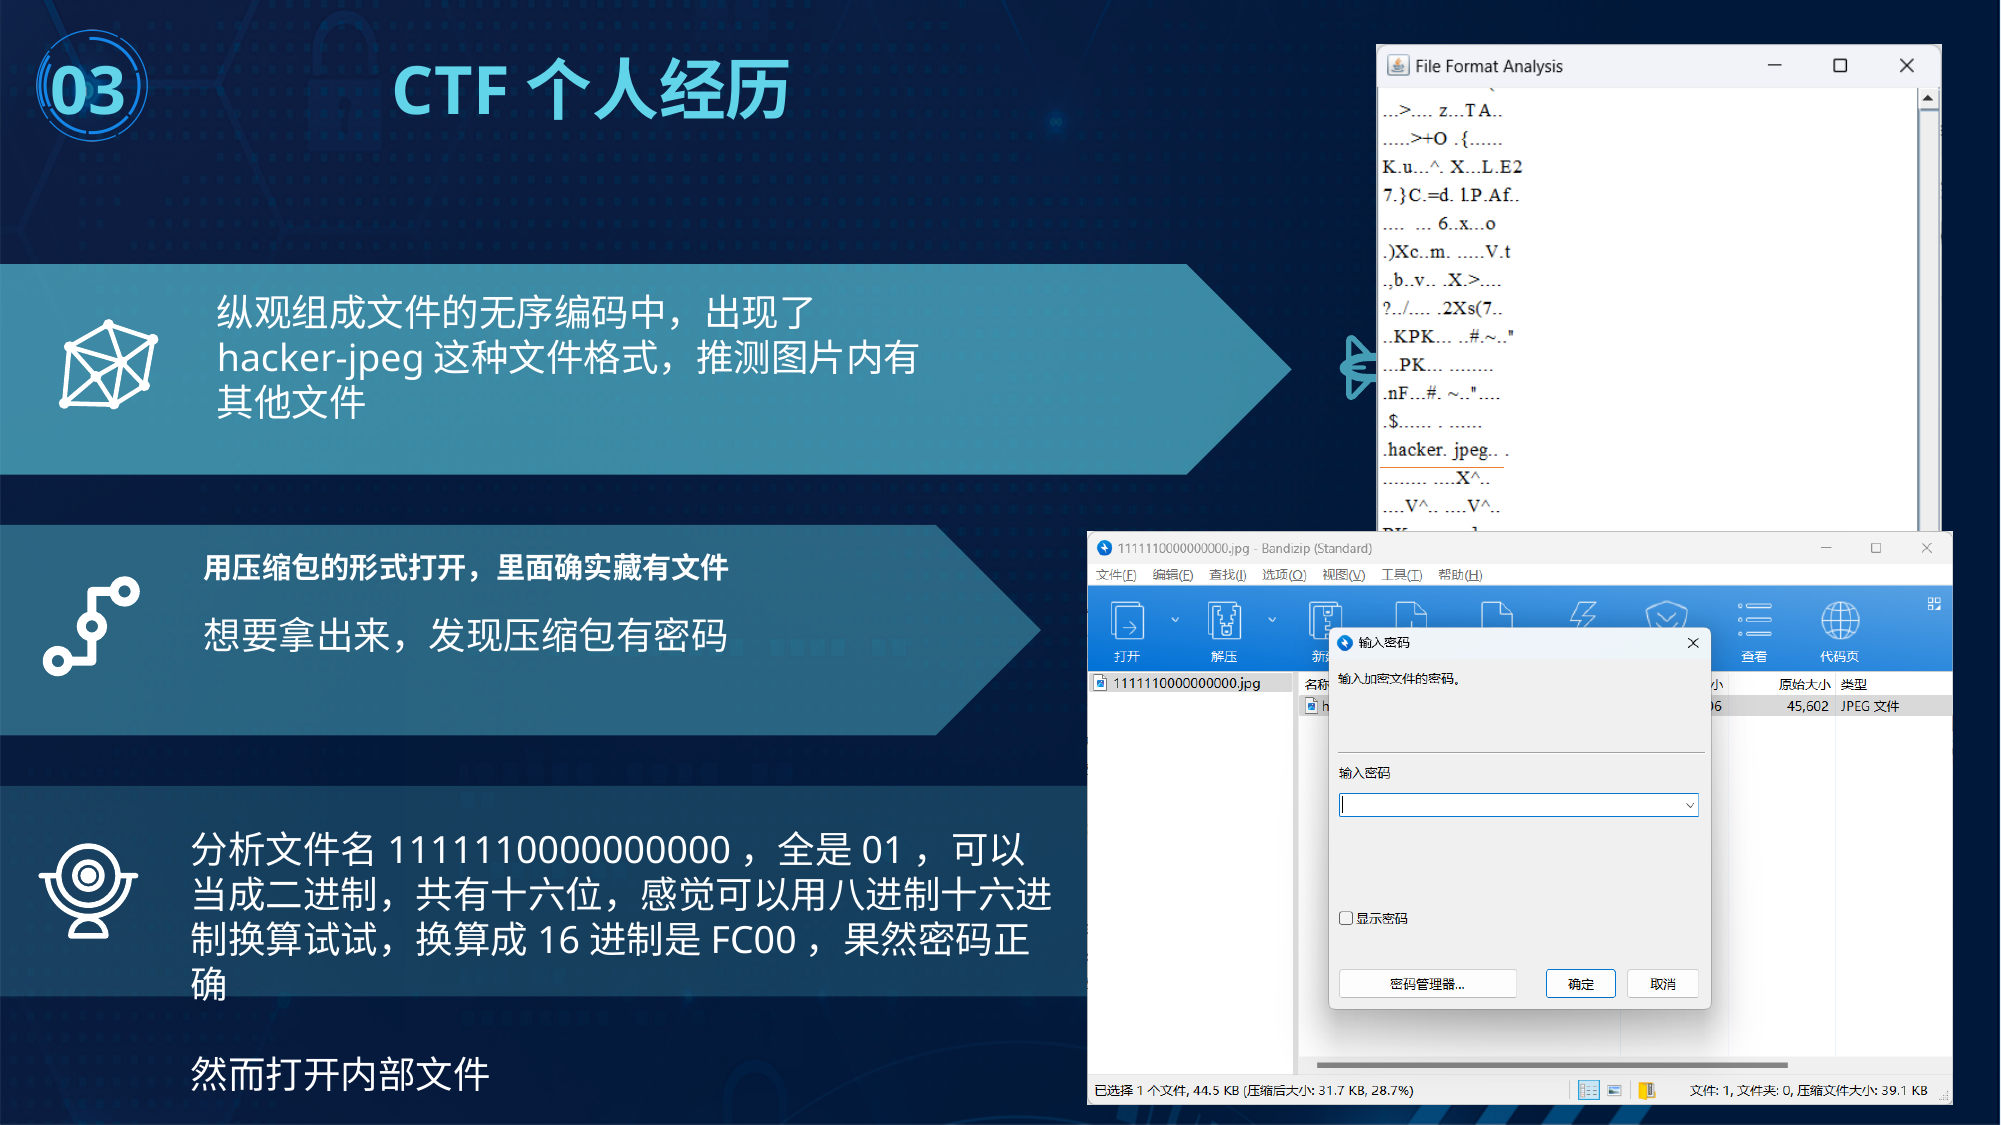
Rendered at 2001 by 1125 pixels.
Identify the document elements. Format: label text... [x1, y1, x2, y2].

text_box 用压缩包的形式打开，里面确实藏有文件 [189, 542, 939, 592]
text_box [38, 843, 139, 939]
text_box [0, 263, 1294, 476]
text_box CTF个人经历 [163, 40, 1021, 136]
text_box [0, 523, 1043, 737]
text_box [42, 576, 140, 677]
text_box 纵观组成文件的无序编码中，出现了hacker-jpeg这种文件格式，推测图片内有其他文件 [202, 281, 952, 432]
text_box [58, 319, 159, 410]
text_box 分析文件名1111110000000000，全是01，可以当成二进制，共有十六位，感觉可以用八进制十六进制换算试试，换算成16进制是FC00，果然密码正确 然而打开内部文件 [175, 818, 1069, 1103]
text_box [0, 784, 1087, 998]
text_box [1339, 335, 1376, 401]
picture [0, 0, 2001, 1125]
text_box 想要拿出来，发现压缩包有密码 [188, 604, 952, 664]
